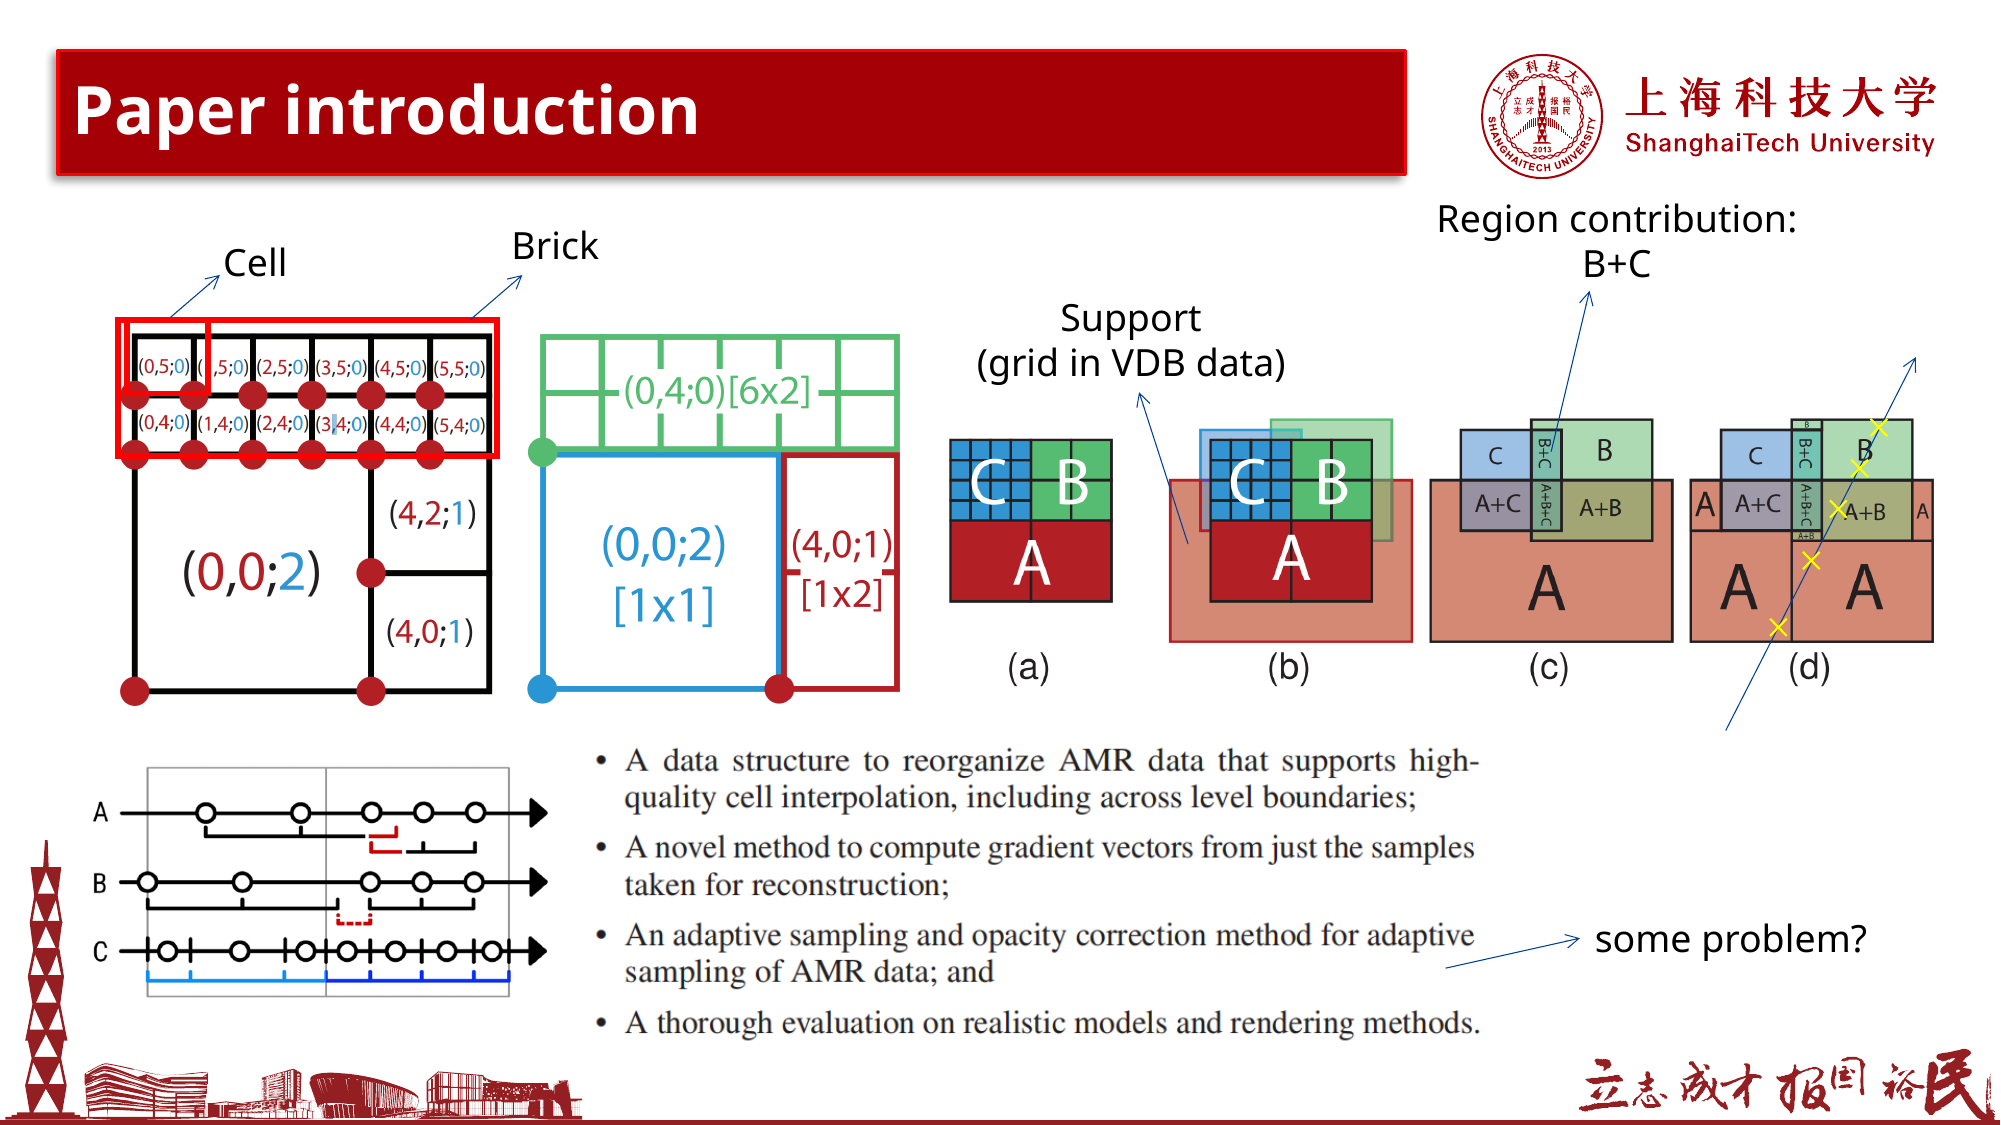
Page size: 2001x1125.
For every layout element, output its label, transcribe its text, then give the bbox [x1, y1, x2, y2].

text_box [167, 274, 220, 320]
picture [561, 730, 1497, 1054]
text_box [1551, 290, 1590, 452]
text_box some problem? [1580, 907, 2000, 968]
text_box Support (grid in VDB data) [901, 286, 1362, 392]
text_box Brick [496, 214, 672, 275]
picture [934, 400, 1725, 695]
picture [103, 318, 914, 714]
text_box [1445, 938, 1580, 969]
title Paper introduction [56, 49, 1407, 176]
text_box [1139, 392, 1188, 544]
text_box Cell [208, 232, 321, 292]
picture [1916, 400, 1944, 695]
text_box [470, 275, 523, 320]
picture [87, 757, 548, 1003]
text_box Region contribution: B+C [1406, 187, 1828, 291]
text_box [1725, 357, 1916, 731]
